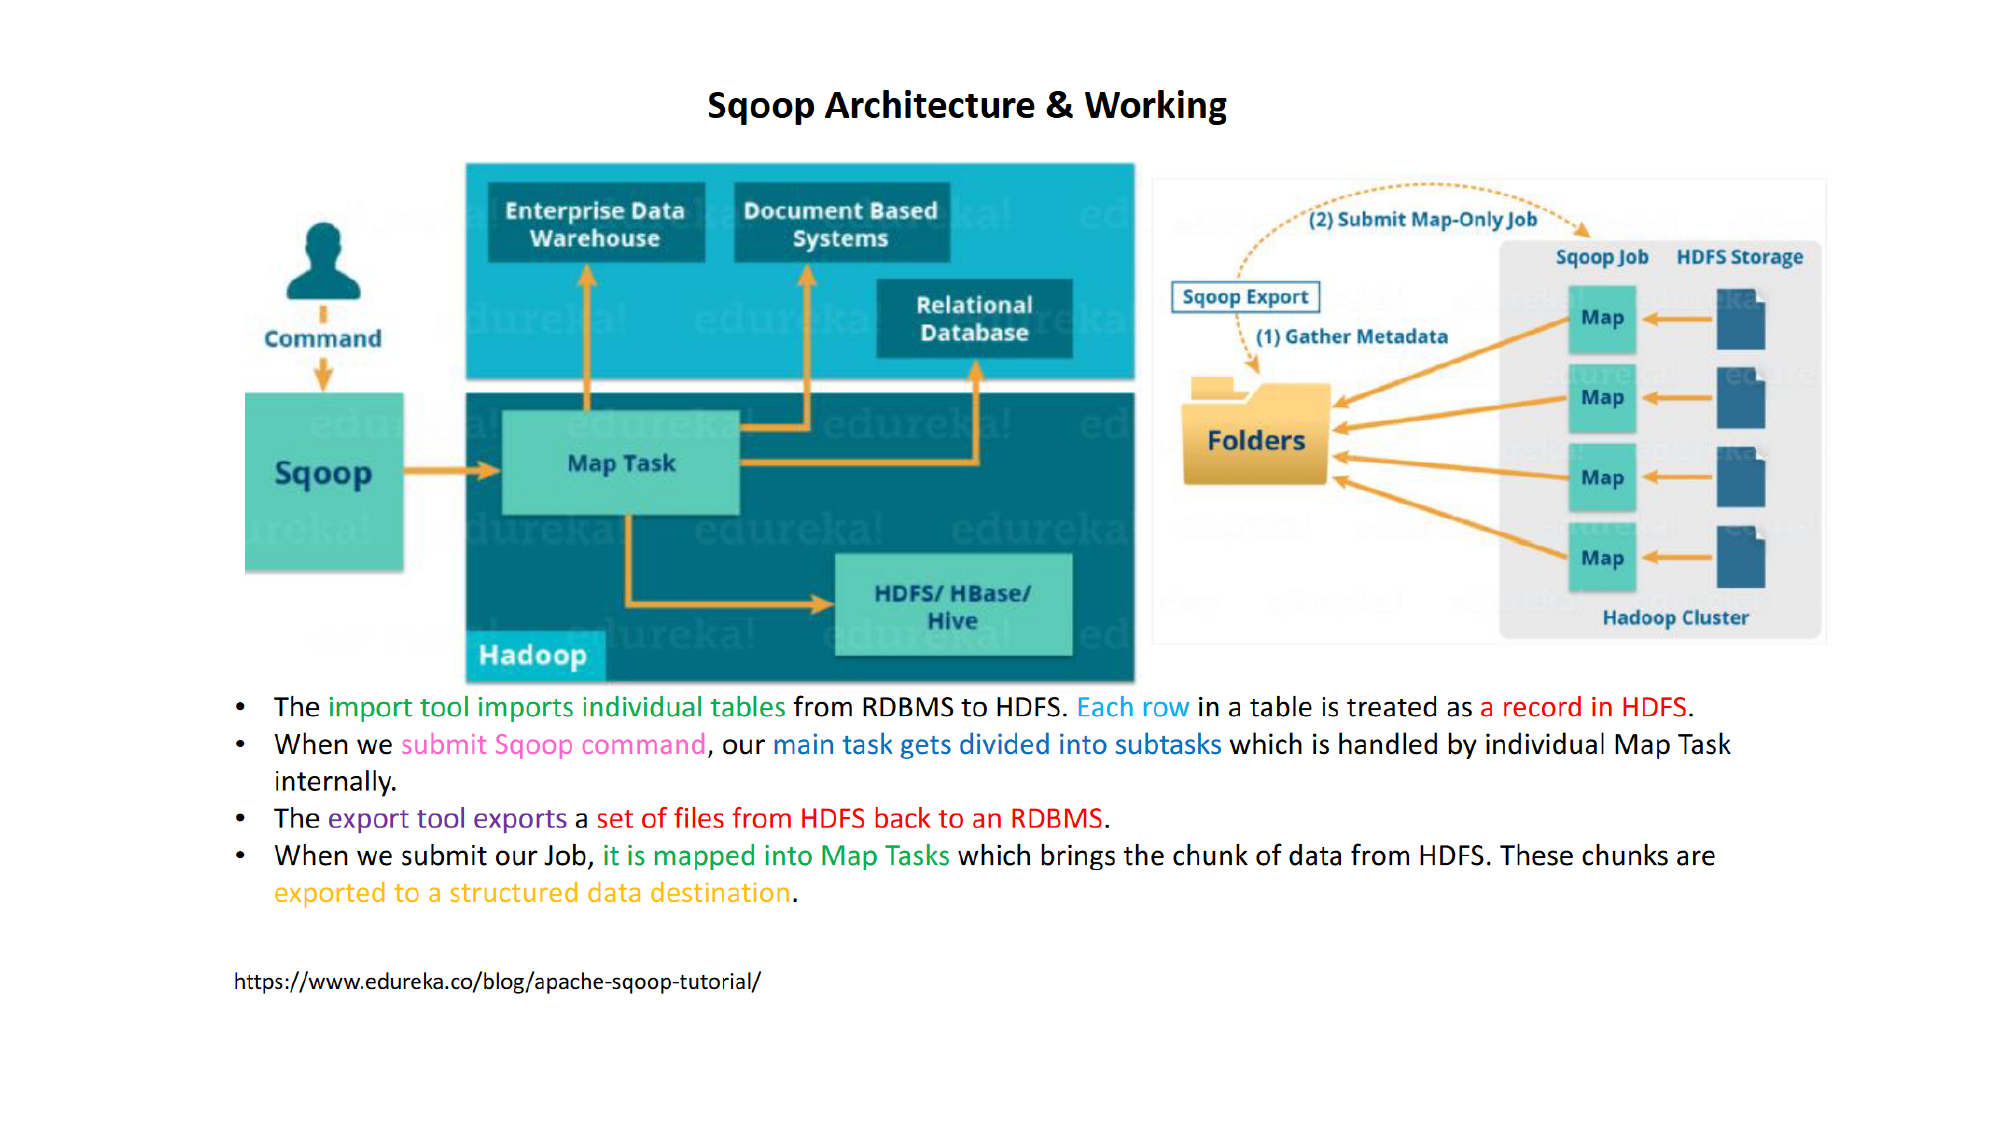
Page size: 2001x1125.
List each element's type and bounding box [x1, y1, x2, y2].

picture [208, 83, 1839, 996]
